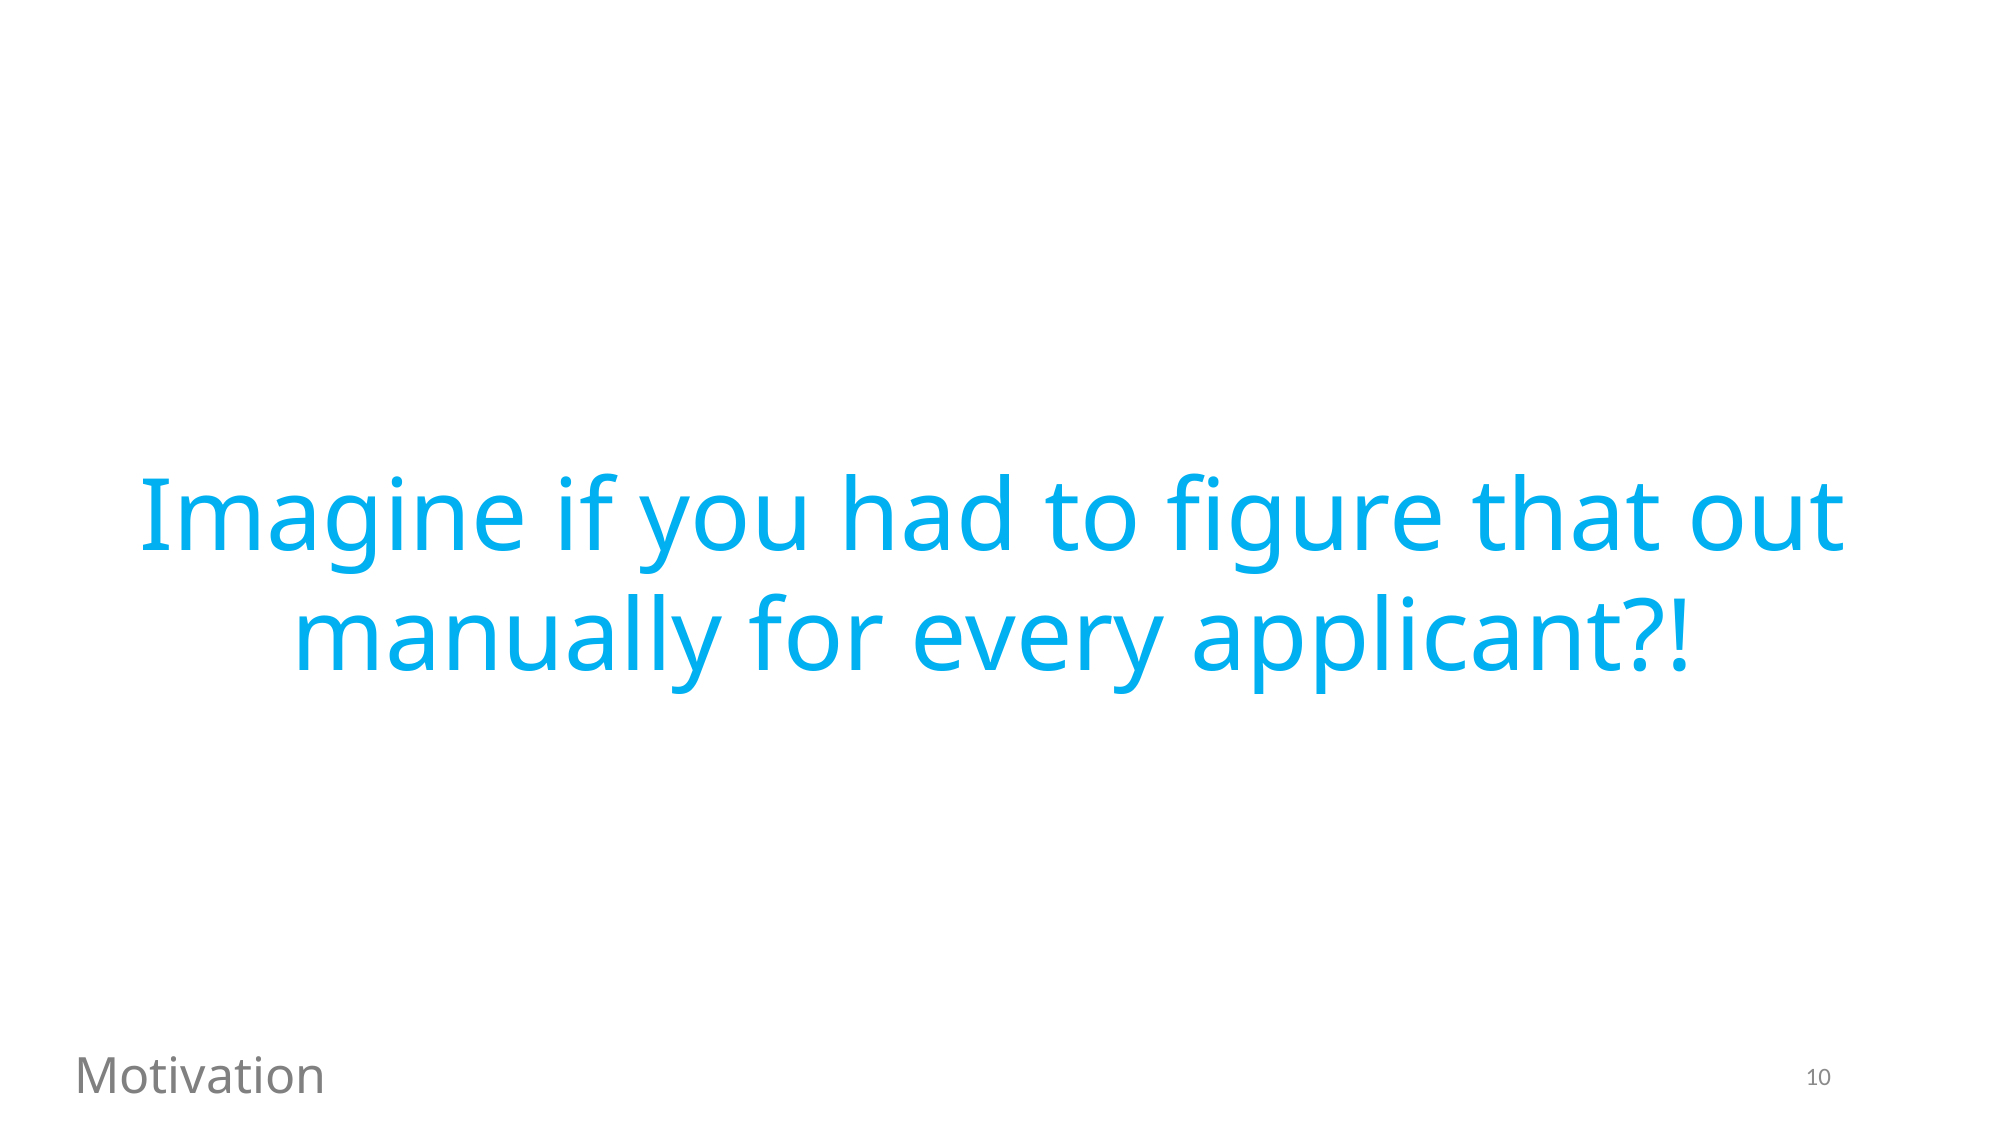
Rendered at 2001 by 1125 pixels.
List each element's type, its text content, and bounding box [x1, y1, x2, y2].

text_box Imagine if you had to figure that out manually for every applicant?! [108, 443, 1878, 698]
slide_number 10 [1529, 1045, 1847, 1106]
text_box Motivation [59, 1036, 1529, 1111]
